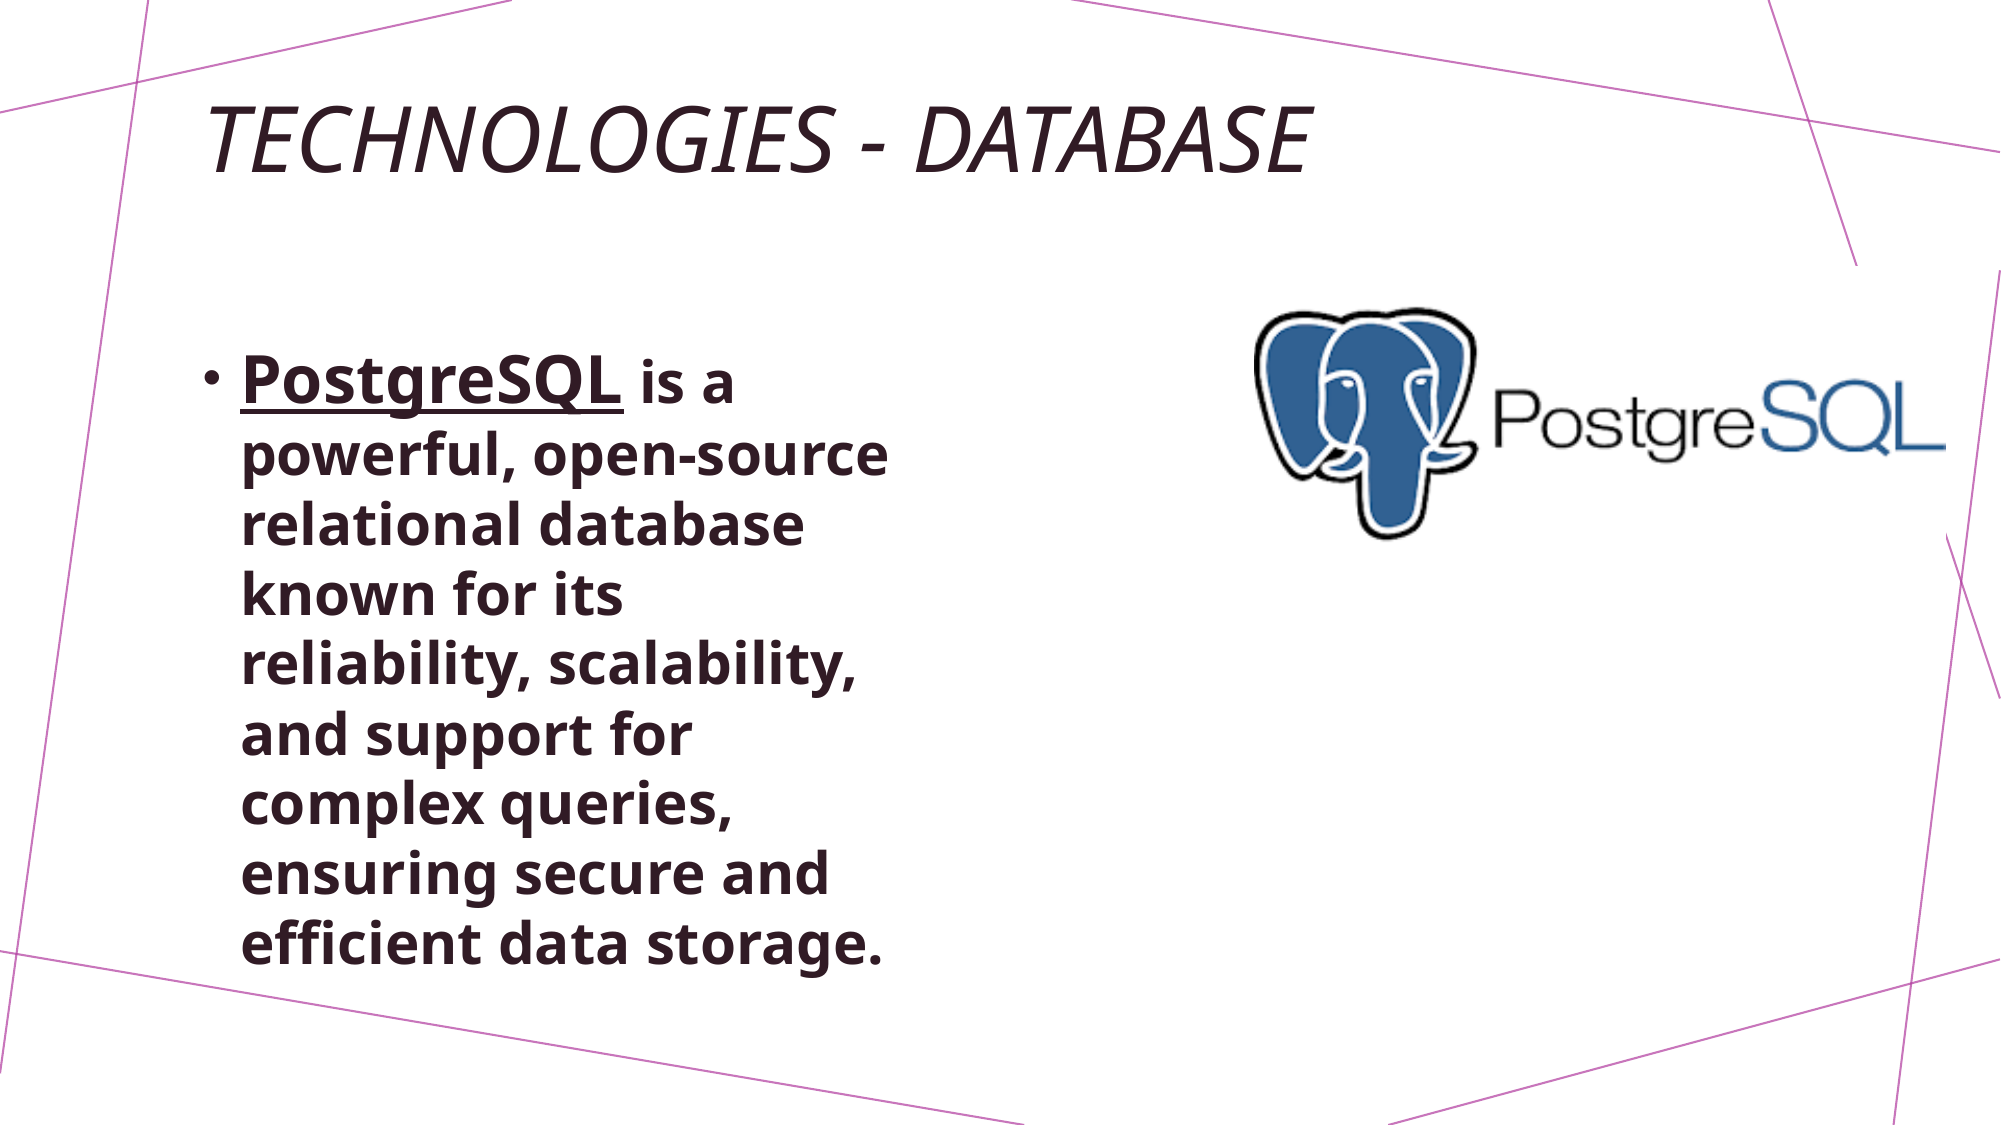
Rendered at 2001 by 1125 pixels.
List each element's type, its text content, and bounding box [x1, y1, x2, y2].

picture [1254, 266, 1946, 584]
title TECHNOLOGIES - DATABASE [187, 43, 1813, 243]
list PostgreSQL is a powerful, open-source relational database known for its reliability, scalability, and support for complex queries, ensuring secure and efficient data storage. [187, 329, 911, 990]
